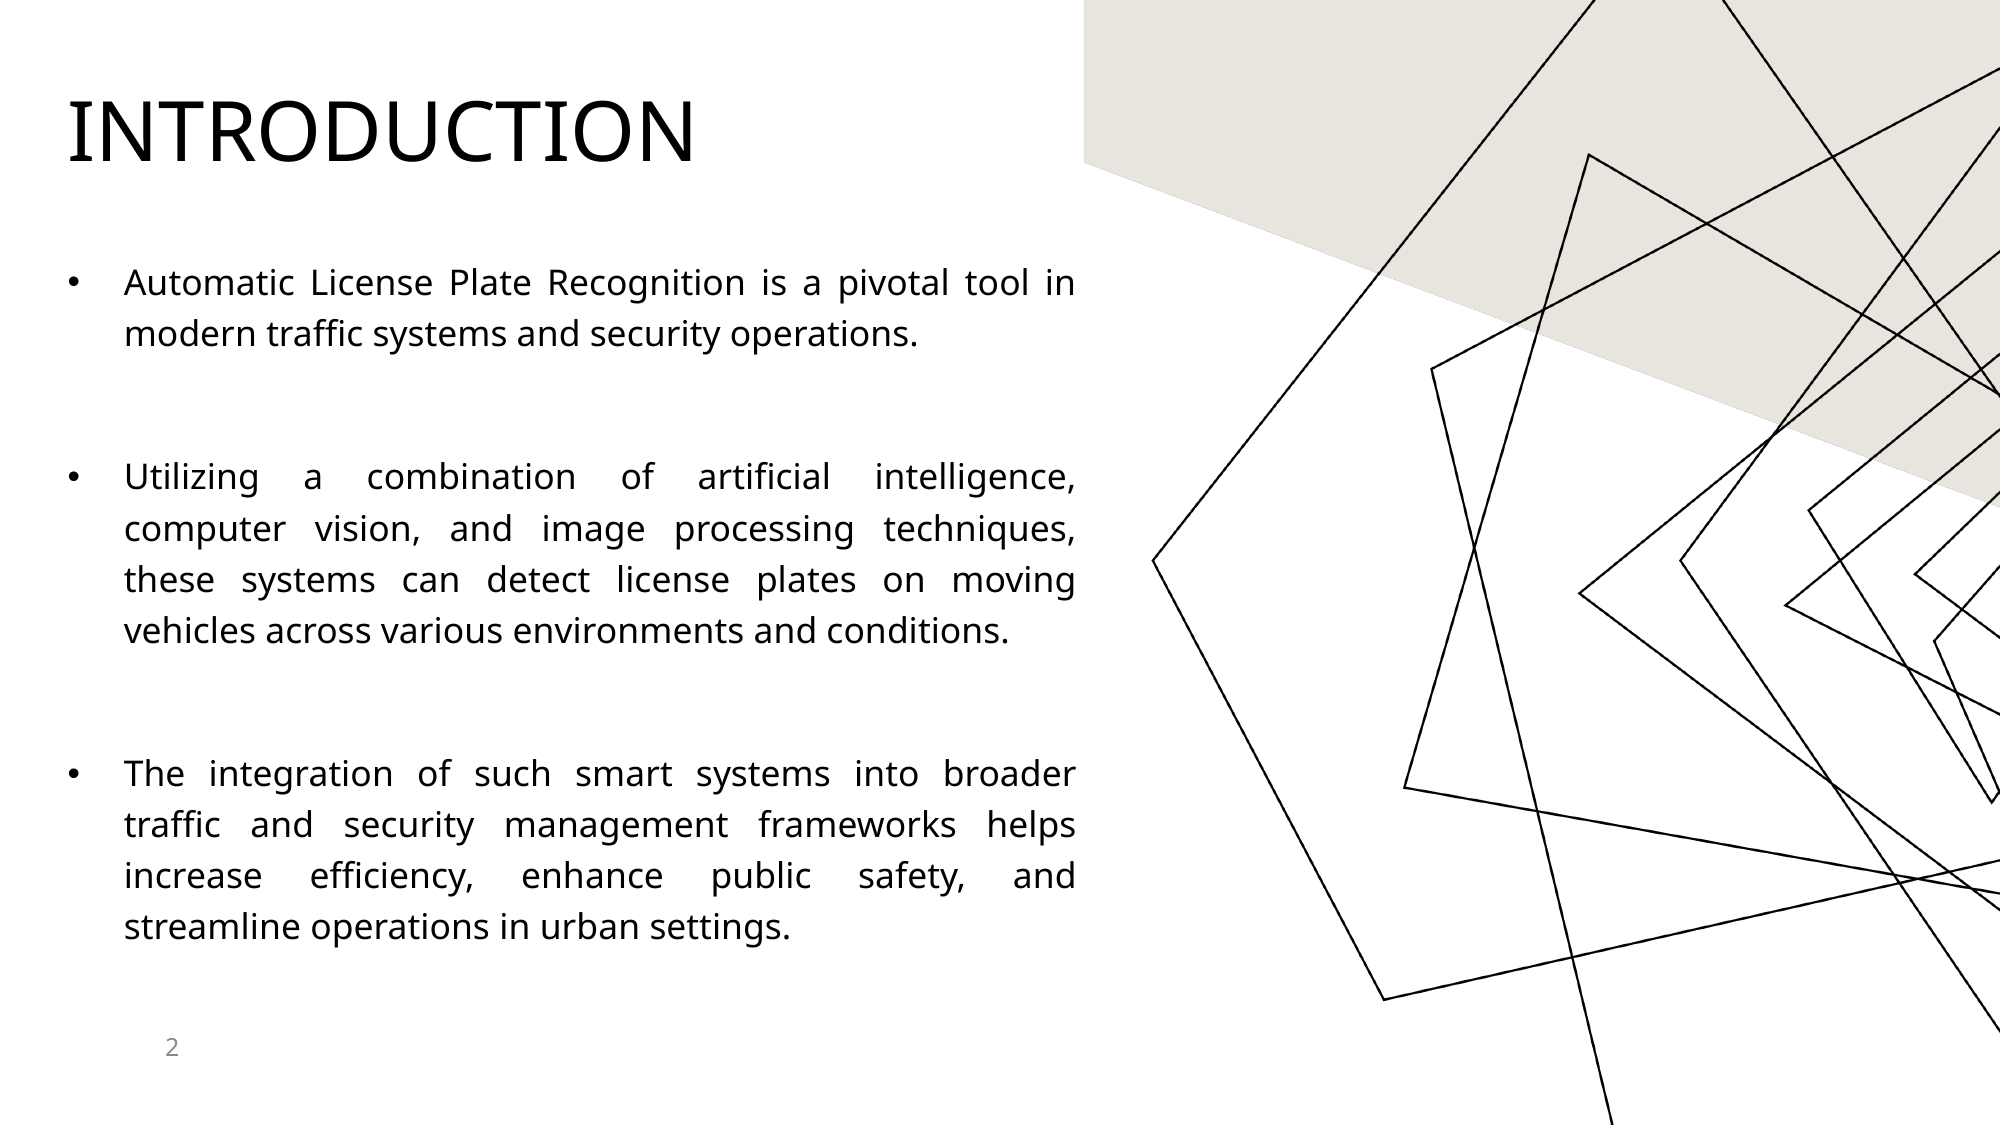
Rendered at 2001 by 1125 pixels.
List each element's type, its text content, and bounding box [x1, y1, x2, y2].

title Introduction [52, 51, 732, 187]
picture [1083, 0, 2001, 1125]
list Automatic License Plate Recognition is a pivotal tool in modern traffic systems and security operations. Utilizing a combination of artificial intelligence, computer vision, and image processing techniques, these systems can detect license plates on moving vehicles across various environments and conditions. The integration of such smart systems into broader traffic and security management frameworks helps increase efficiency, enhance public safety, and streamline operations in urban settings. [52, 243, 1092, 968]
slide_number 2 [150, 1024, 254, 1074]
